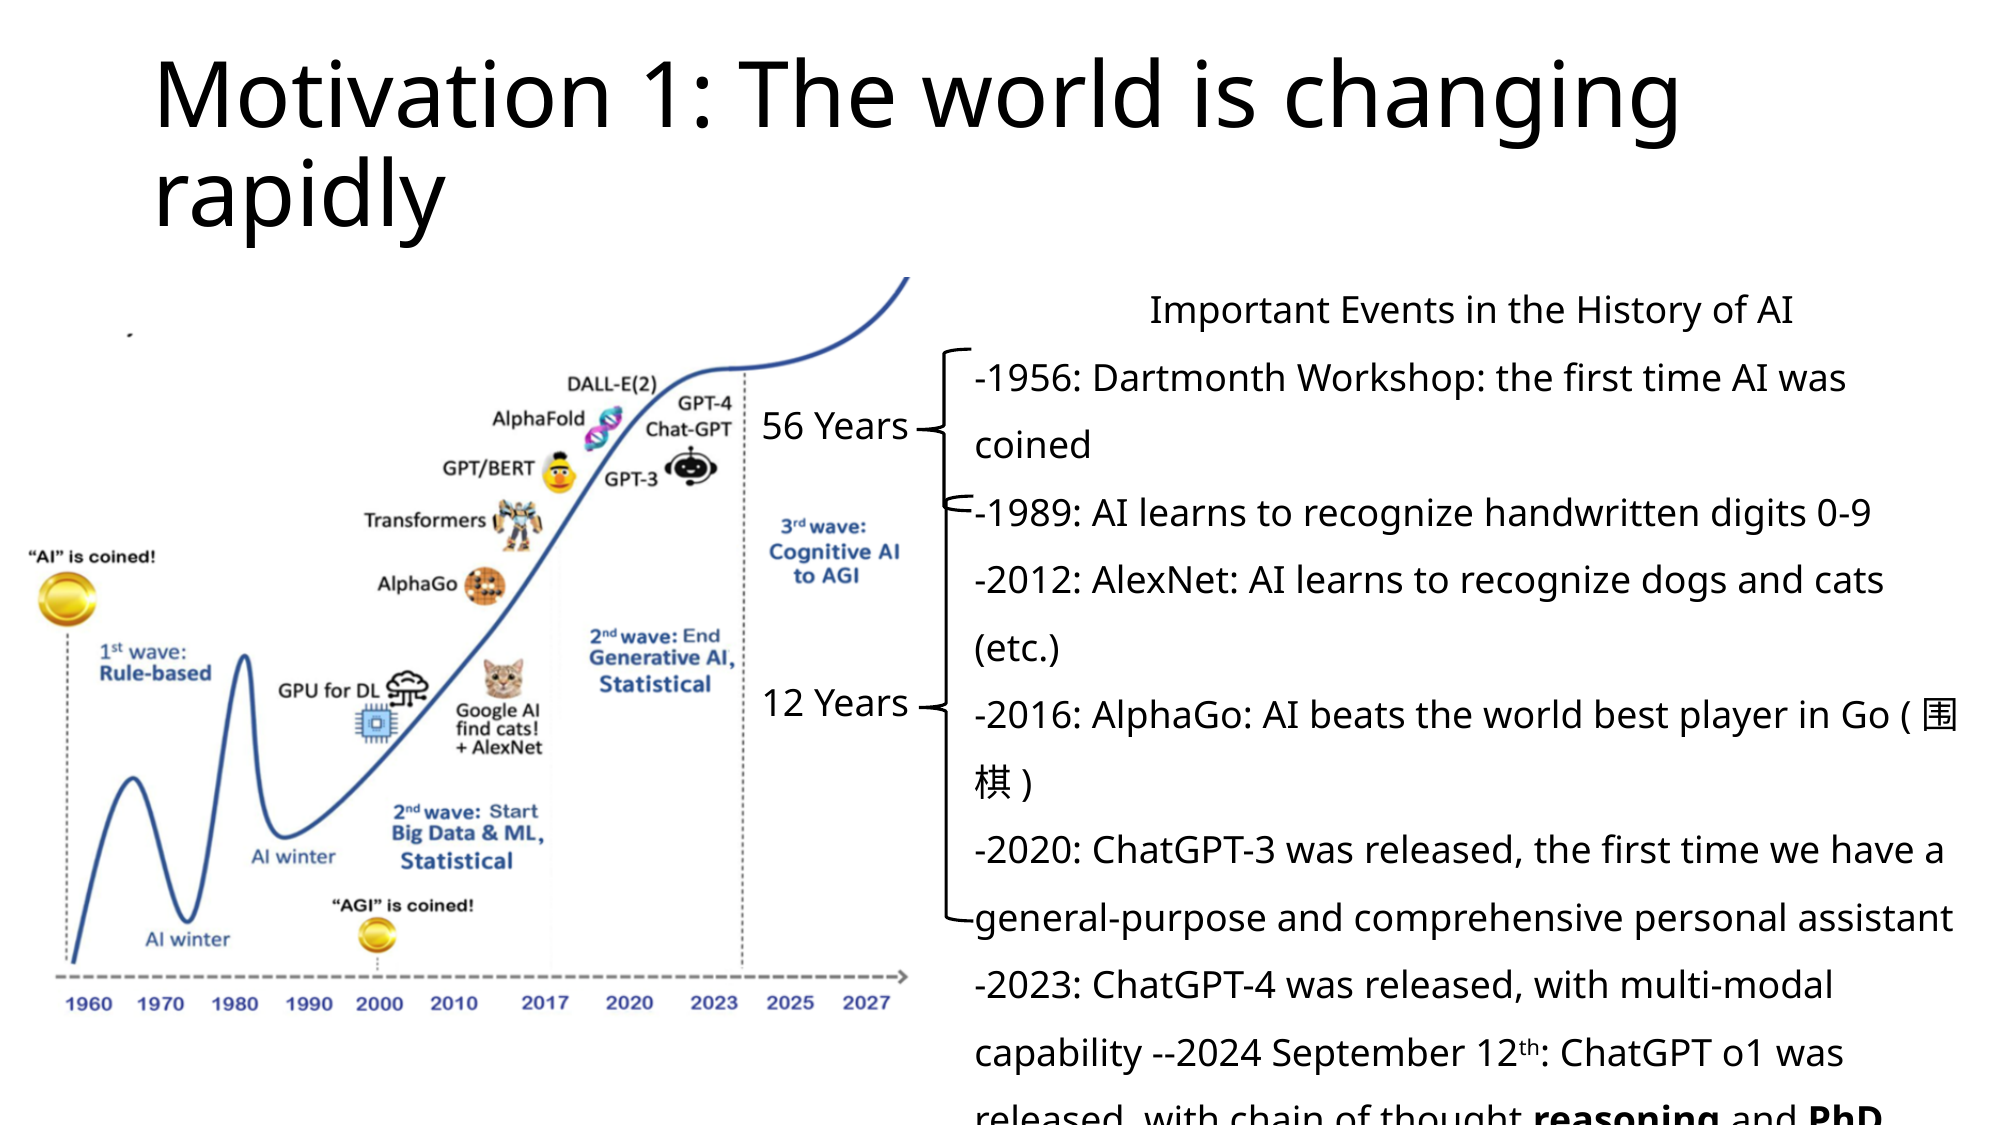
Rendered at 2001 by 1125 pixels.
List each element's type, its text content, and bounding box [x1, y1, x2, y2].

title Motivation 1: The world is changing rapidly [137, 39, 1863, 257]
text_box Important Events in the History of AI -1956: Dartmonth Workshop: the first time AI was coined -1989: AI learns to recognize handwritten digits 0-9 -2012: AlexNet: AI learns to recognize dogs and cats (etc.) -2016: AlphaGo: AI beats the world best player in Go (围棋) -2020: ChatGPT-3 was released, the first time we have a general-purpose and comprehensive personal assistant -2023: ChatGPT-4 was released, with multi-modal capability --2024 September 12th: ChatGPT o1 was released, with chain of thought reasoning and PhD level problem solving skills - 2035: Artificial General Intelligence (AGI)? [959, 256, 1985, 1125]
text_box [934, 347, 972, 513]
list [24, 276, 934, 1029]
text_box [934, 494, 974, 923]
